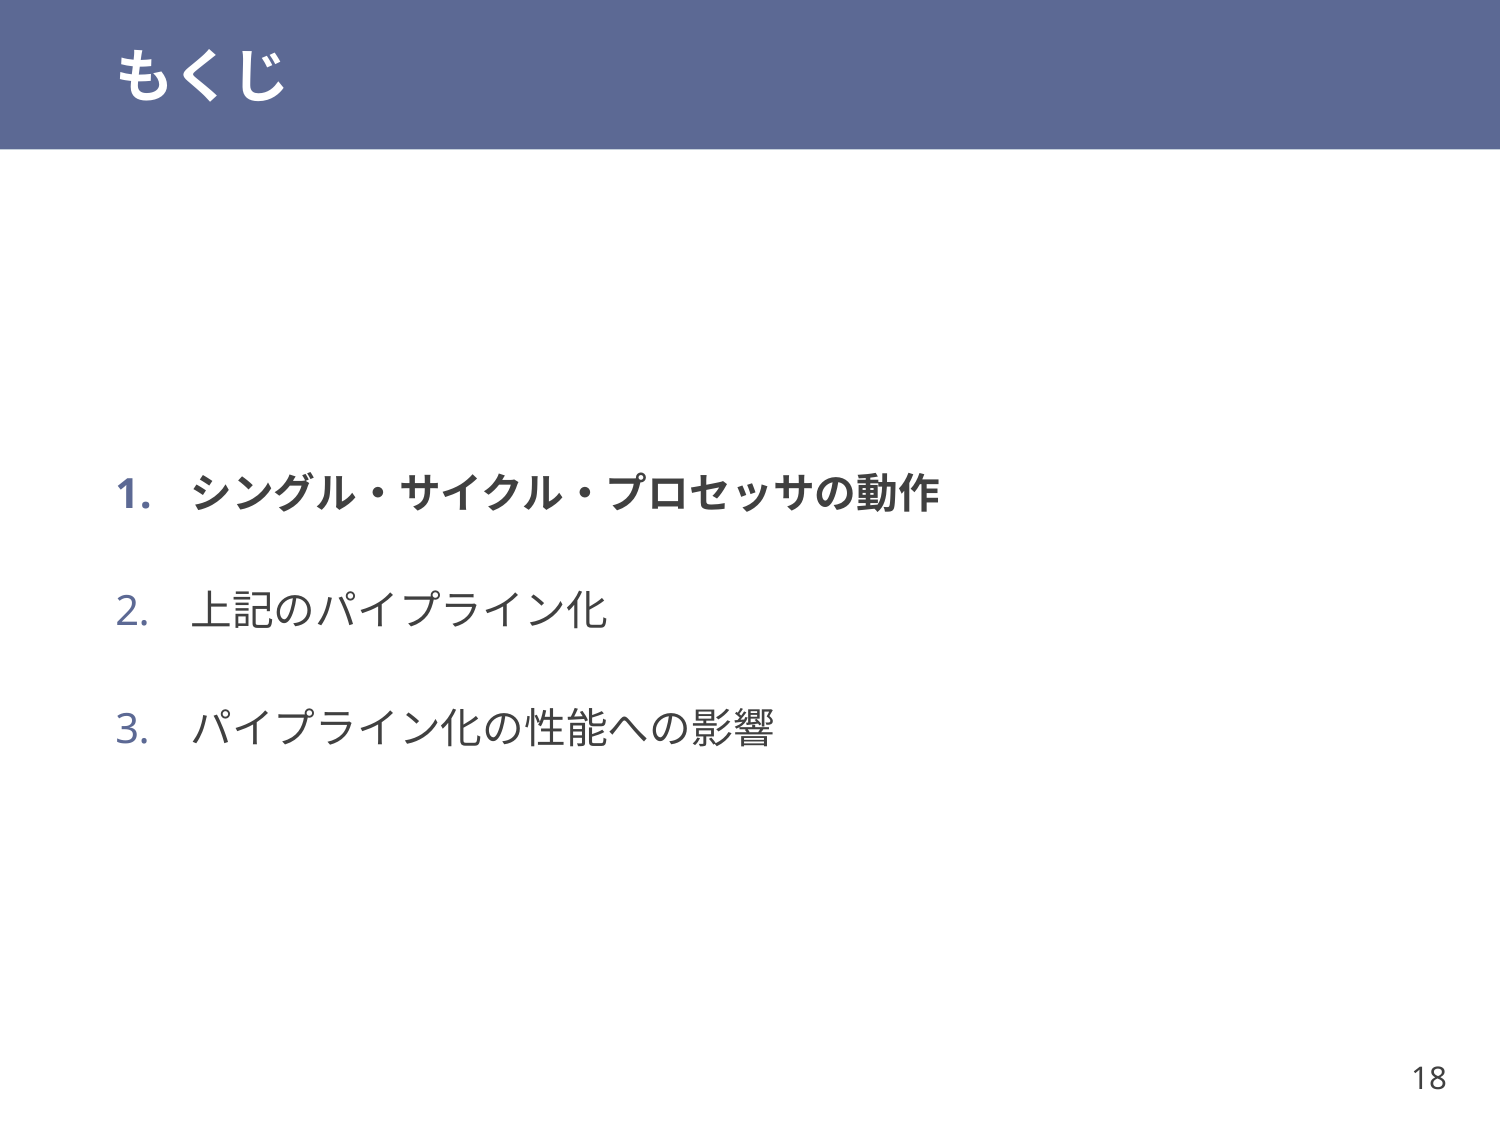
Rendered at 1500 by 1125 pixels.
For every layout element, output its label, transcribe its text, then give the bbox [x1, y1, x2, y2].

list シングル・サイクル・プロセッサの動作 上記のパイプライン化 パイプライン化の性能への影響 [100, 178, 1459, 1036]
title もくじ [100, 0, 1500, 150]
